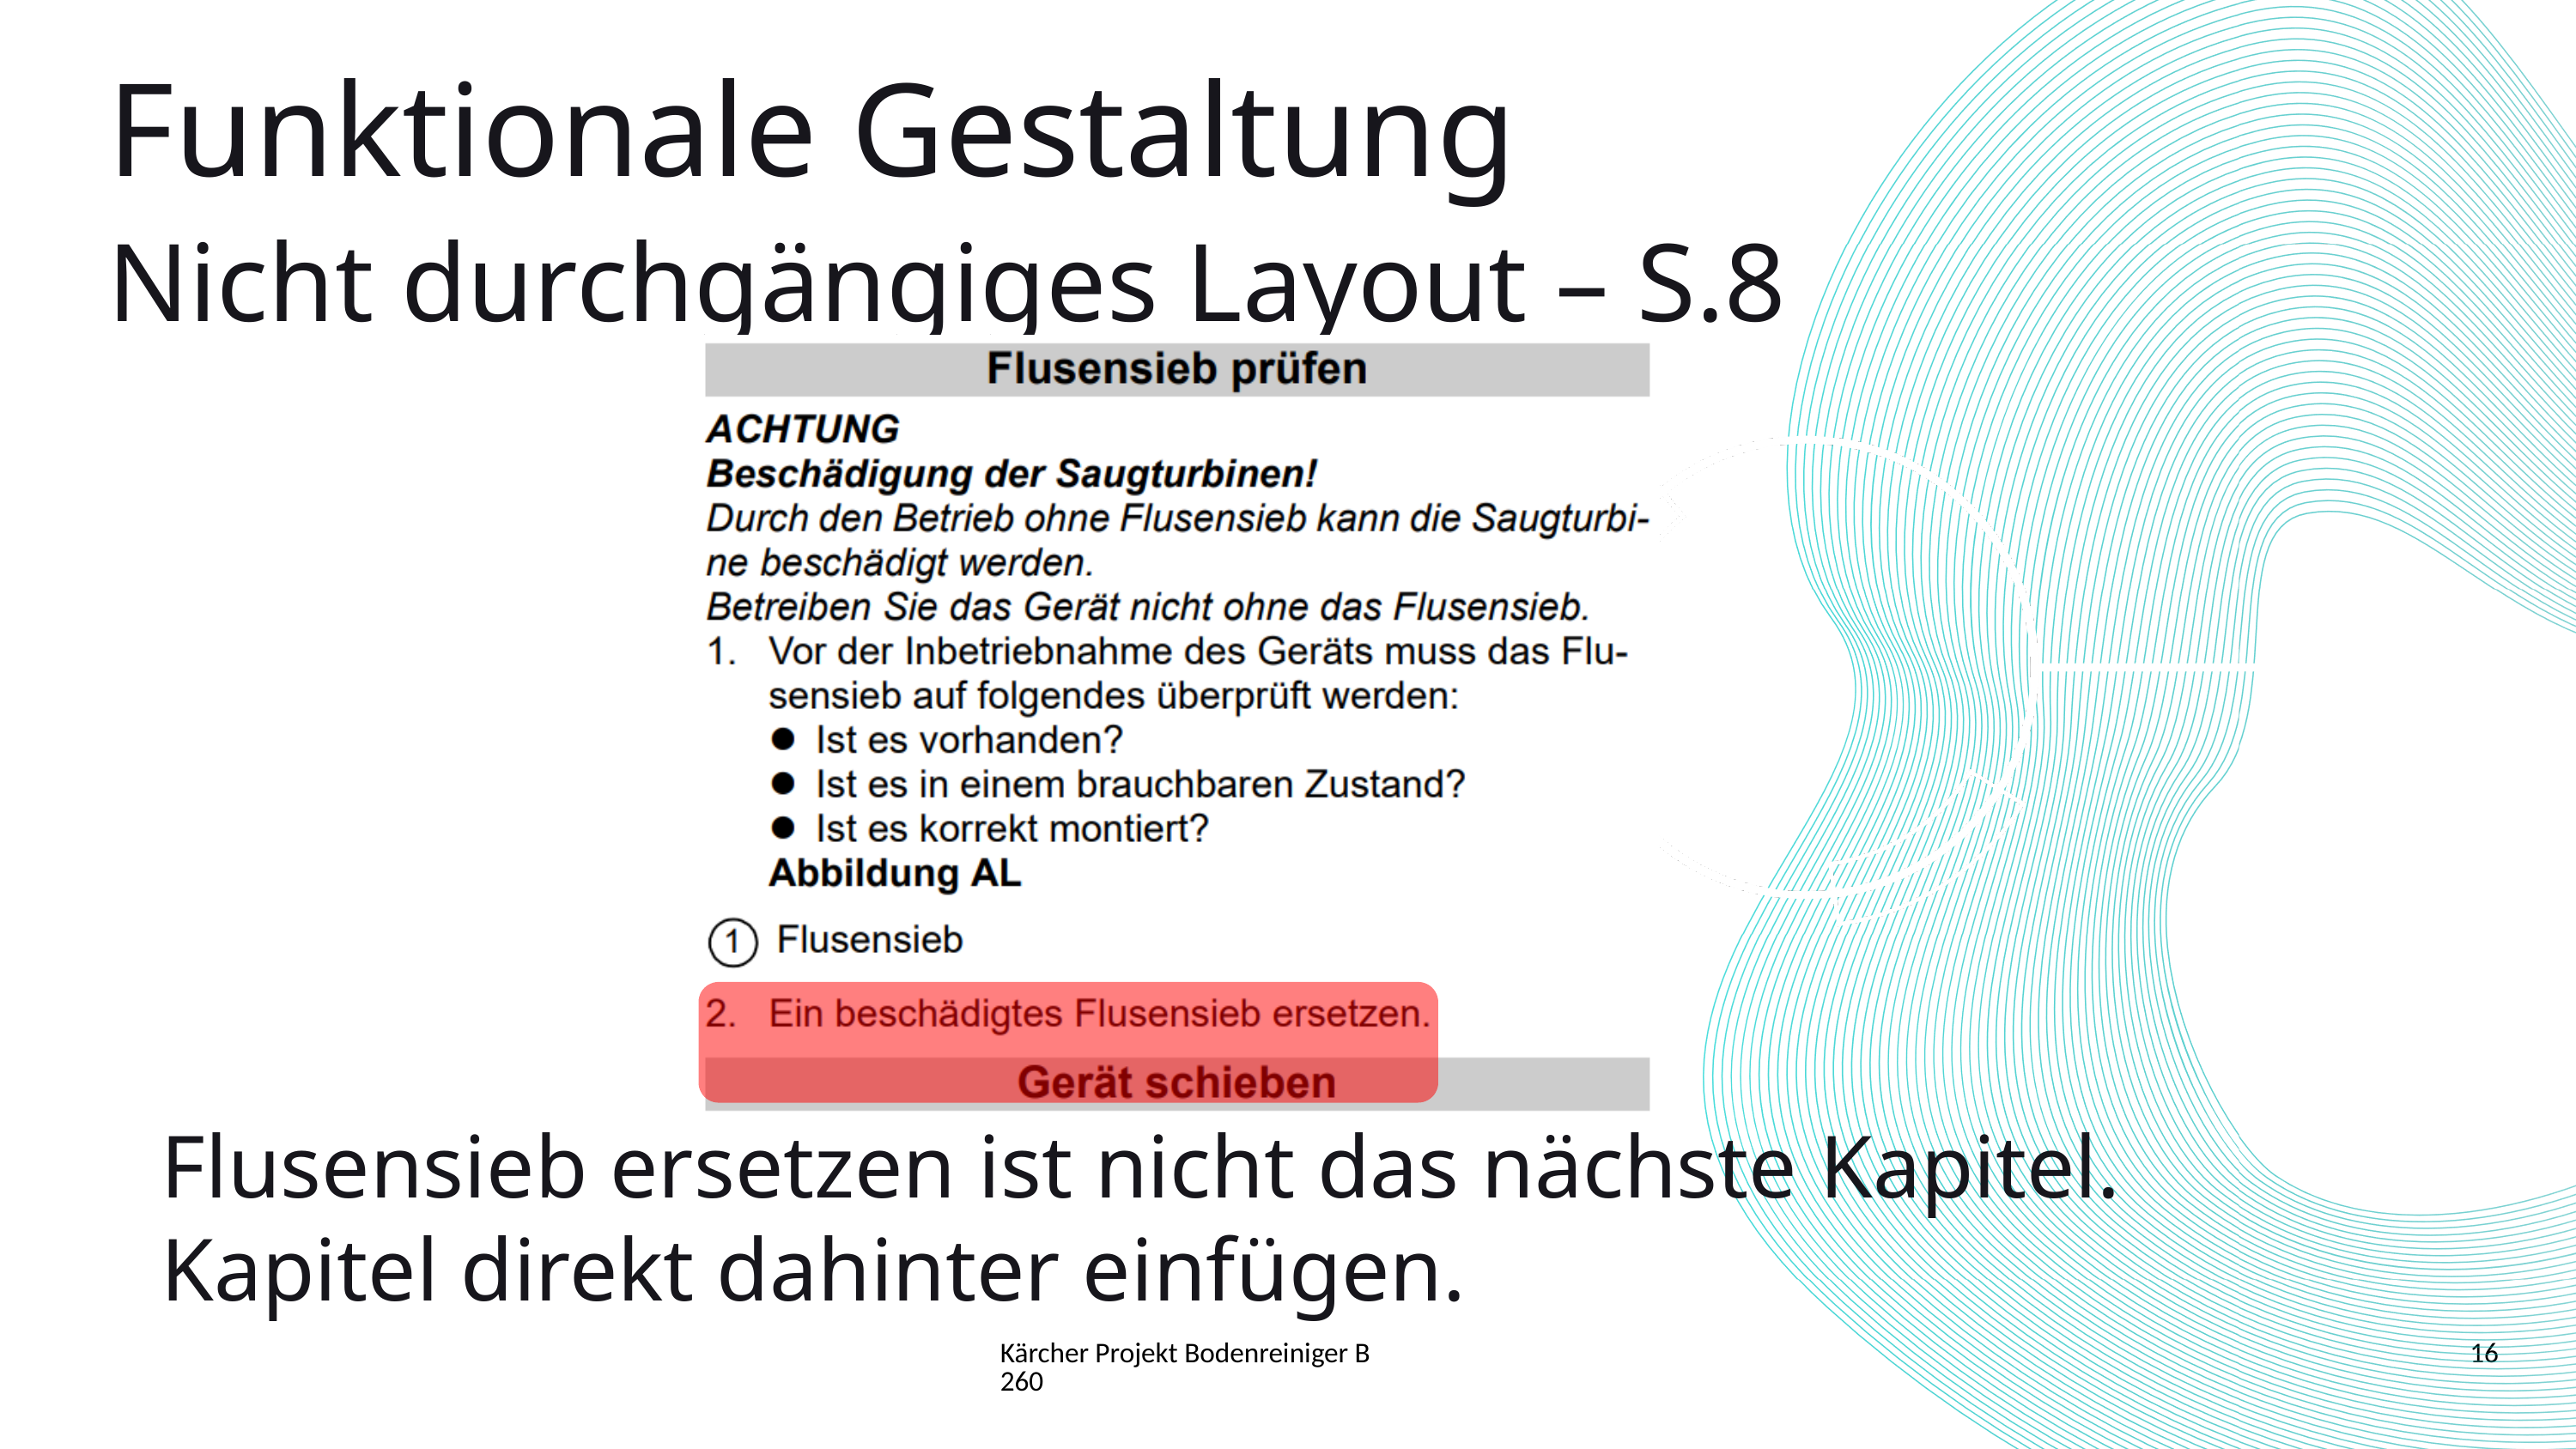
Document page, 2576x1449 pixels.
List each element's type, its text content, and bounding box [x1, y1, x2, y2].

text_box [1662, 434, 2259, 927]
text_box Funktionale Gestaltung [107, 30, 2447, 203]
text_box Flusensieb ersetzen ist nicht das nächste Kapitel. Kapitel direkt dahinter einfügen. [161, 1112, 2330, 1379]
footer Kärcher Projekt Bodenreiniger B260 [987, 1325, 1395, 1377]
slide_number 16 [2210, 1325, 2512, 1377]
picture [700, 335, 1659, 1119]
text_box Nicht durchgängiges Layout – S.8 [107, 171, 2533, 343]
text_box [1658, 0, 2576, 1449]
